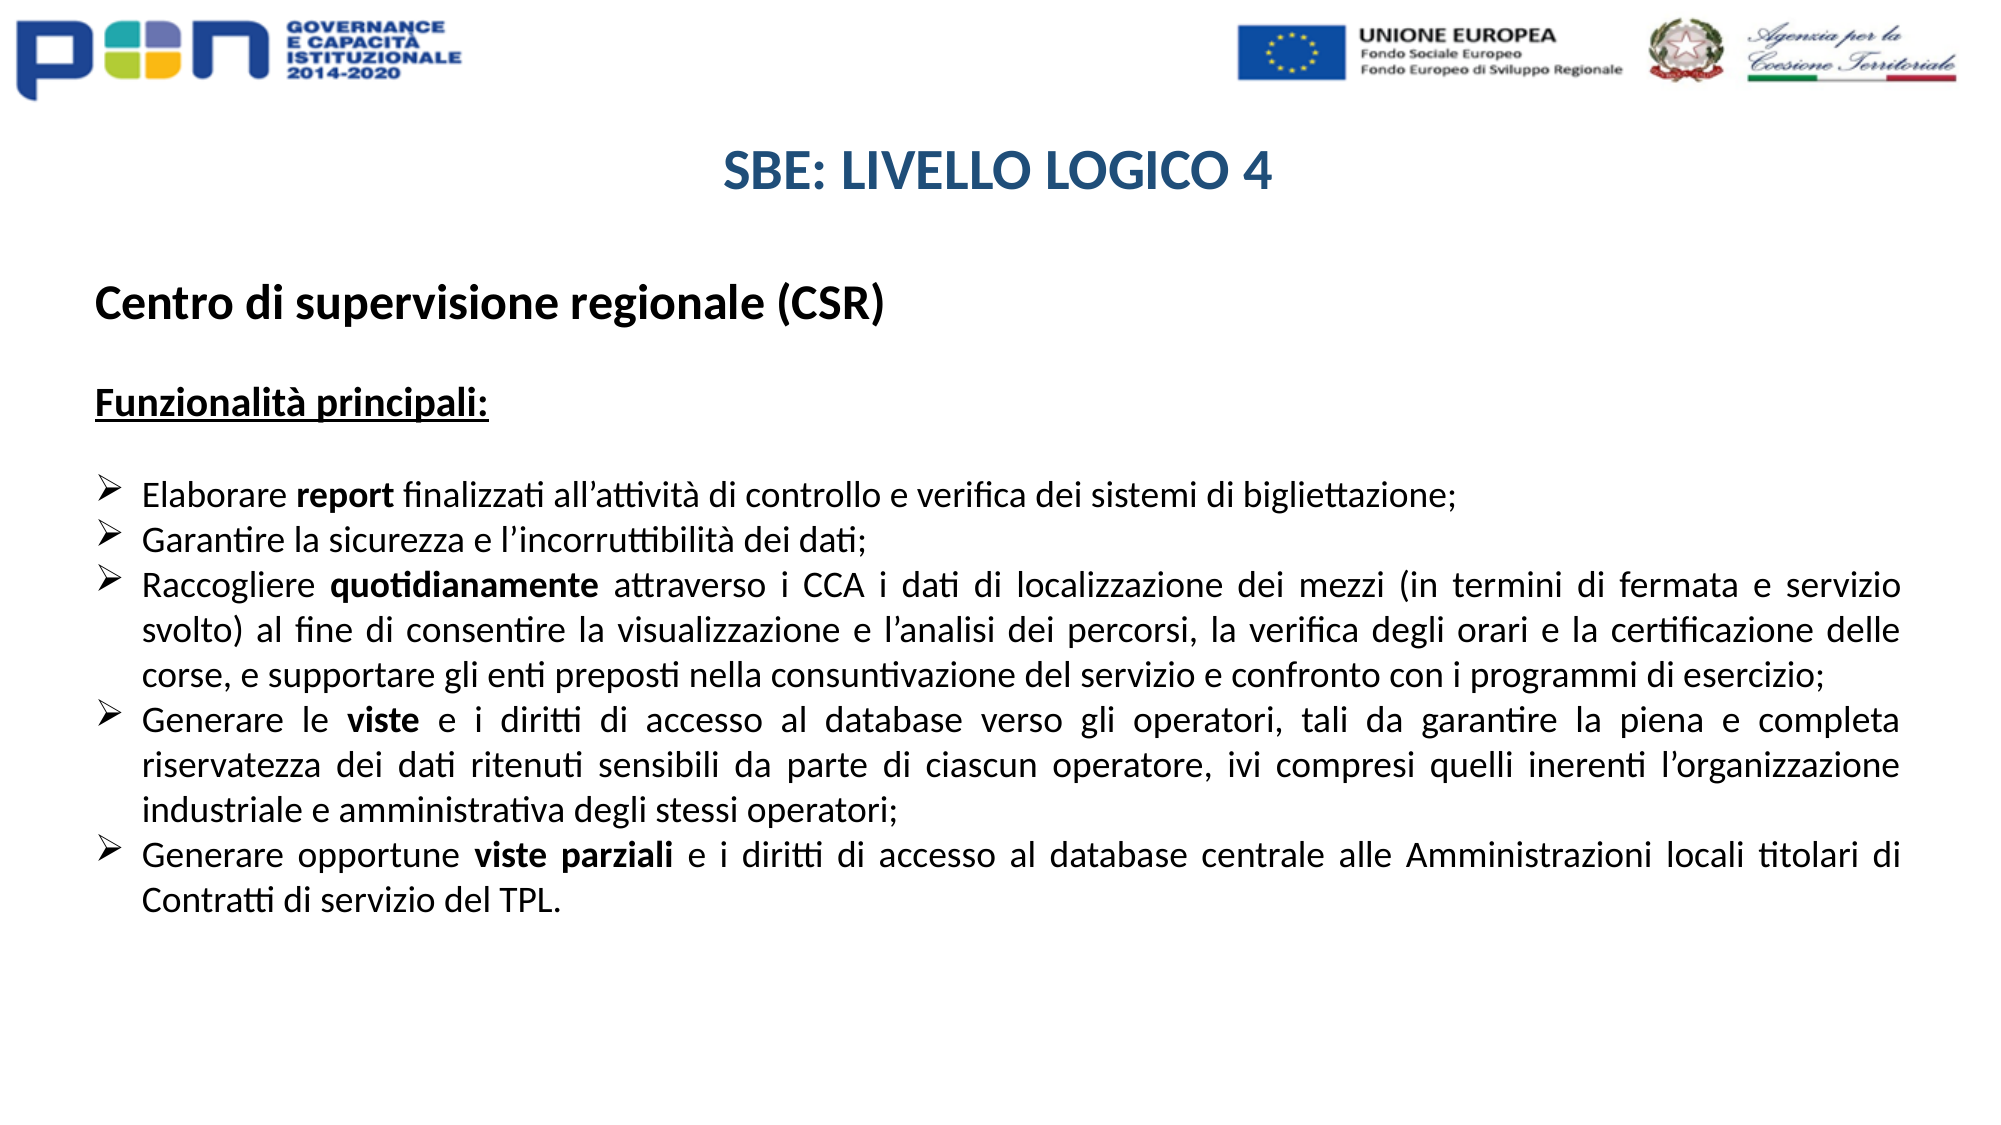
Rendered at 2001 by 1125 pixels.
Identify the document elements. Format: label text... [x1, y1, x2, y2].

text_box SBE: LIVELLO LOGICO 4 [30, 107, 1967, 228]
picture [0, 9, 1967, 107]
text_box Centro di supervisione regionale (CSR) Funzionalità principali: Elaborare report finalizzati all’attività di controllo e verifica dei sistemi di bigliettazione; Garantire la sicurezza e l’incorruttibilità dei dati; Raccogliere quotidianamente attraverso i CCA i dati di localizzazione dei mezzi (in termini di fermata e servizio svolto) al fine di consentire la visualizzazione e l’analisi dei percorsi, la verifica degli orari e la certificazione delle corse, e supportare gli enti preposti nella consuntivazione del servizio e confronto con i programmi di esercizio; Generare le viste e i diritti di accesso al database verso gli operatori, tali da garantire la piena e completa riservatezza dei dati ritenuti sensibili da parte di ciascun operatore, ivi compresi quelli inerenti l’organizzazione industriale e amministrativa degli stessi operatori; Generare opportune viste parziali e i diritti di accesso al database centrale alle Amministrazioni locali titolari di Contratti di servizio del TPL. [80, 262, 1918, 973]
